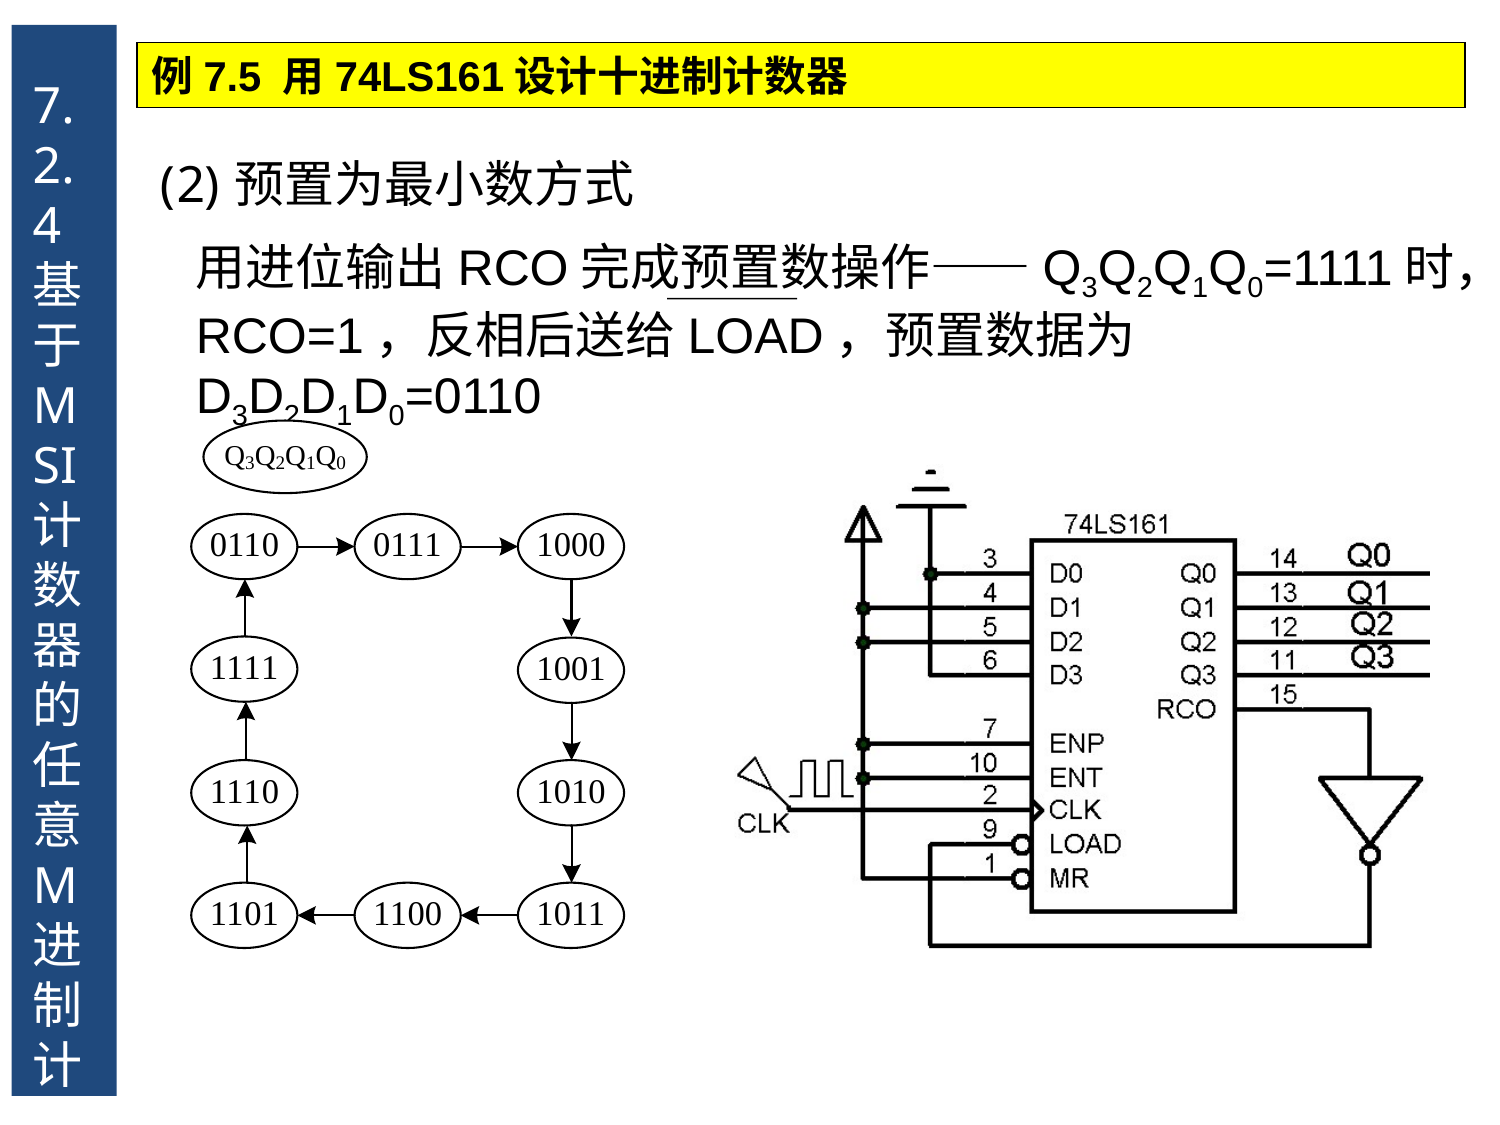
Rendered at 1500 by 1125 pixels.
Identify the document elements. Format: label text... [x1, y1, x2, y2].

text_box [180, 227, 1500, 363]
title 7.2.4 基于MSI计数器的任意M进制计数器 [17, 66, 115, 1075]
text_box 预置为最小数方式 [144, 144, 1500, 220]
text_box 例7.5 用74LS161设计十进制计数器 [137, 42, 1465, 108]
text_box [159, 410, 1442, 959]
